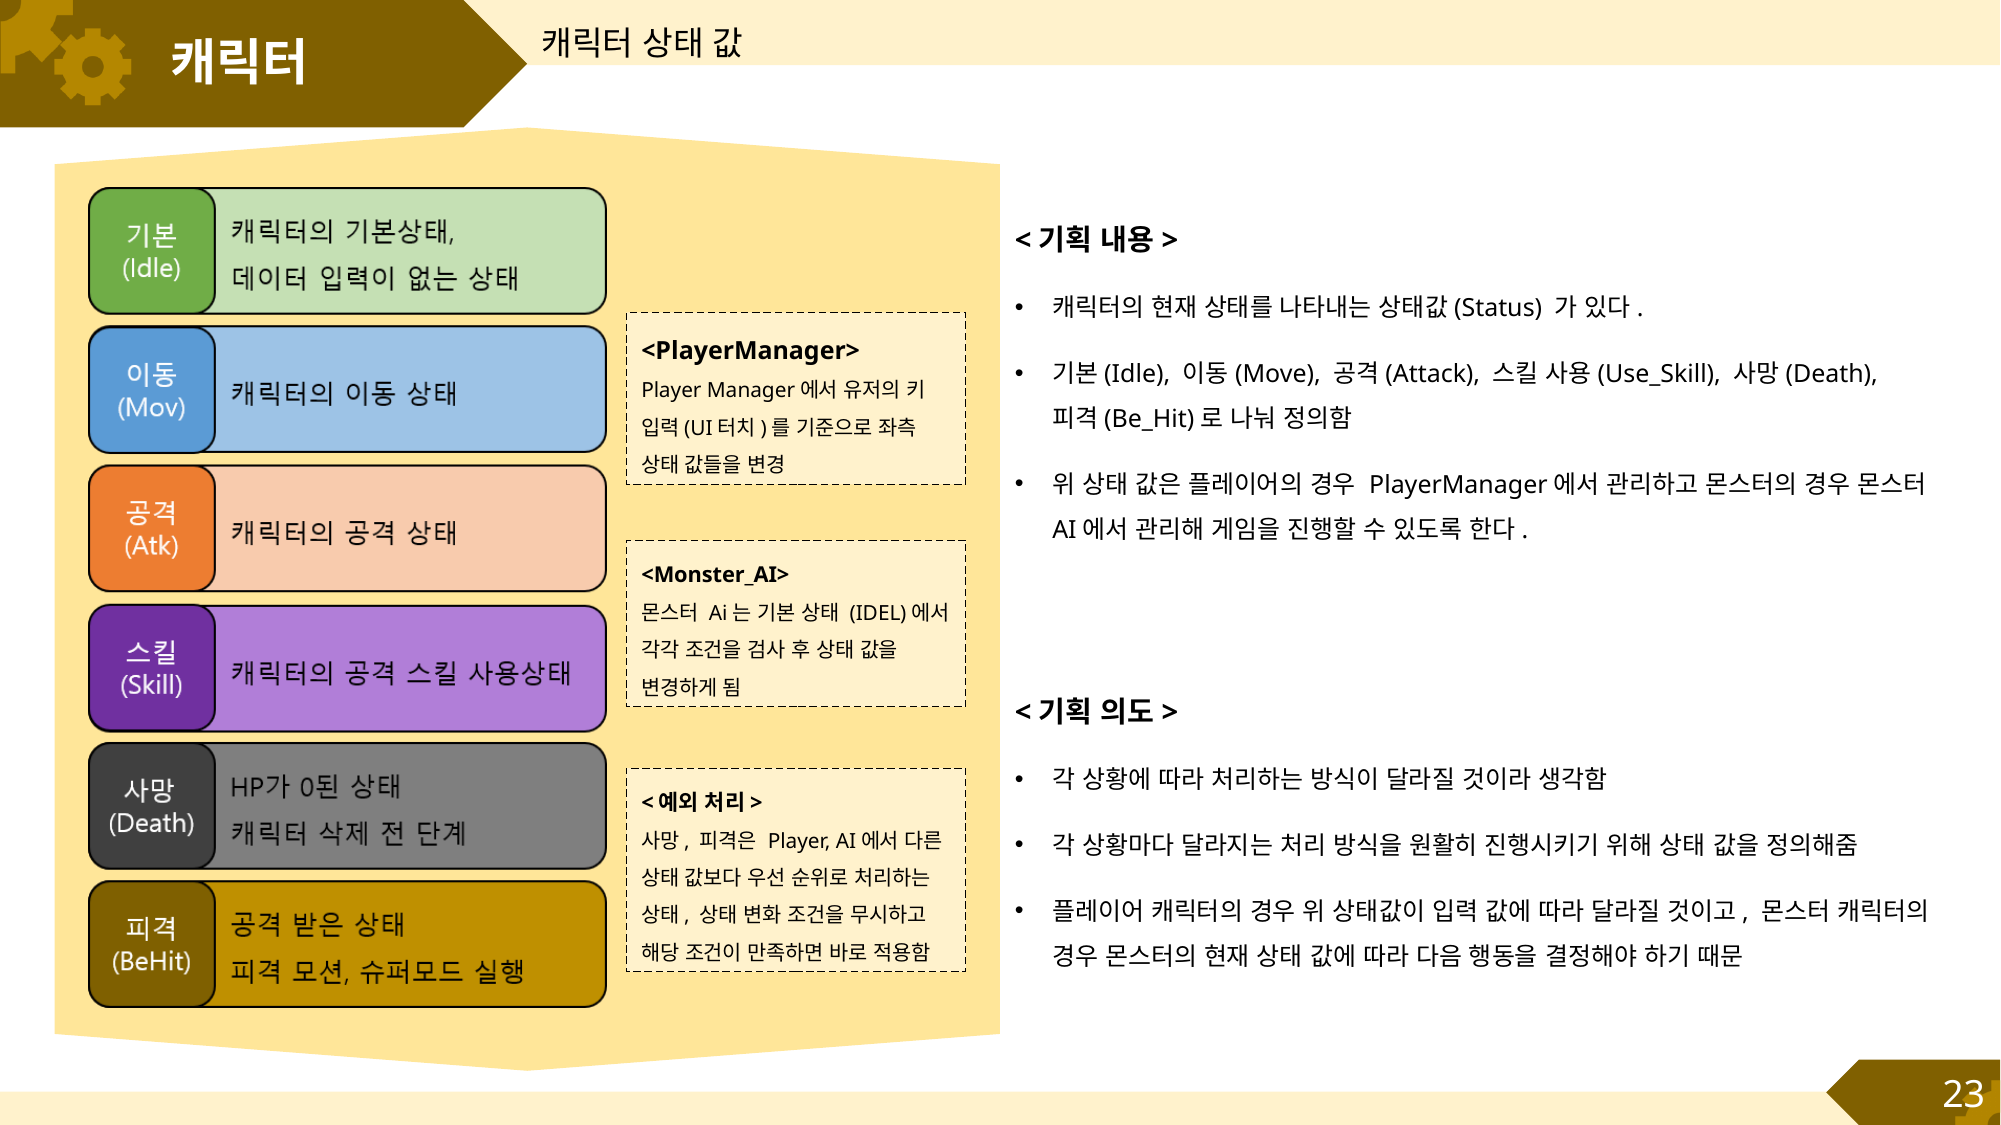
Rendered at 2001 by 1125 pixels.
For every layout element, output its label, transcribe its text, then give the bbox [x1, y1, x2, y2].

text_box <Monster_AI> 몬스터 Ai는 기본 상태 (IDEL)에서 각각 조건을 검사 후 상태 값을 변경하게 됨 [626, 540, 966, 707]
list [88, 187, 607, 1008]
list <기획 내용> 캐릭터의 현재 상태를 나타내는 상태값(Status) 가 있다. 기본(Idle), 이동(Move), 공격(Attack), 스킬 사용(Use_Skill), 사망(Death), 피격(Be_Hit)로 나눠 정의함 위 상태 값은 플레이어의 경우 PlayerManager에서 관리하고 몬스터의 경우 몬스터 AI에서 관리해 게임을 진행할 수 있도록 한다. [999, 148, 1946, 597]
text_box <예외 처리> 사망, 피격은 Player, AI에서 다른 상태 값보다 우선 순위로 처리하는 상태, 상태 변화 조건을 무시하고 해당 조건이 만족하면 바로 적용함 [626, 768, 966, 972]
text_box <PlayerManager> Player Manager에서 유저의 키 입력(UI터치)를 기준으로 좌측 상태 값들을 변경 [626, 312, 966, 485]
list <기획 의도> 각 상황에 따라 처리하는 방식이 달라질 것이라 생각함 각 상황마다 달라지는 처리 방식을 원활히 진행시키기 위해 상태 값을 정의해줌 플레이어 캐릭터의 경우 위 상태값이 입력 값에 따라 달라질 것이고, 몬스터 캐릭터의 경우 몬스터의 현재 상태 값에 따라 다음 행동을 결정해야 하기 때문 [999, 597, 1946, 1048]
title 캐릭터 [17, 0, 462, 128]
slide_number 23 [1725, 1062, 2000, 1123]
list 캐릭터 상태 값 [527, 0, 1946, 65]
